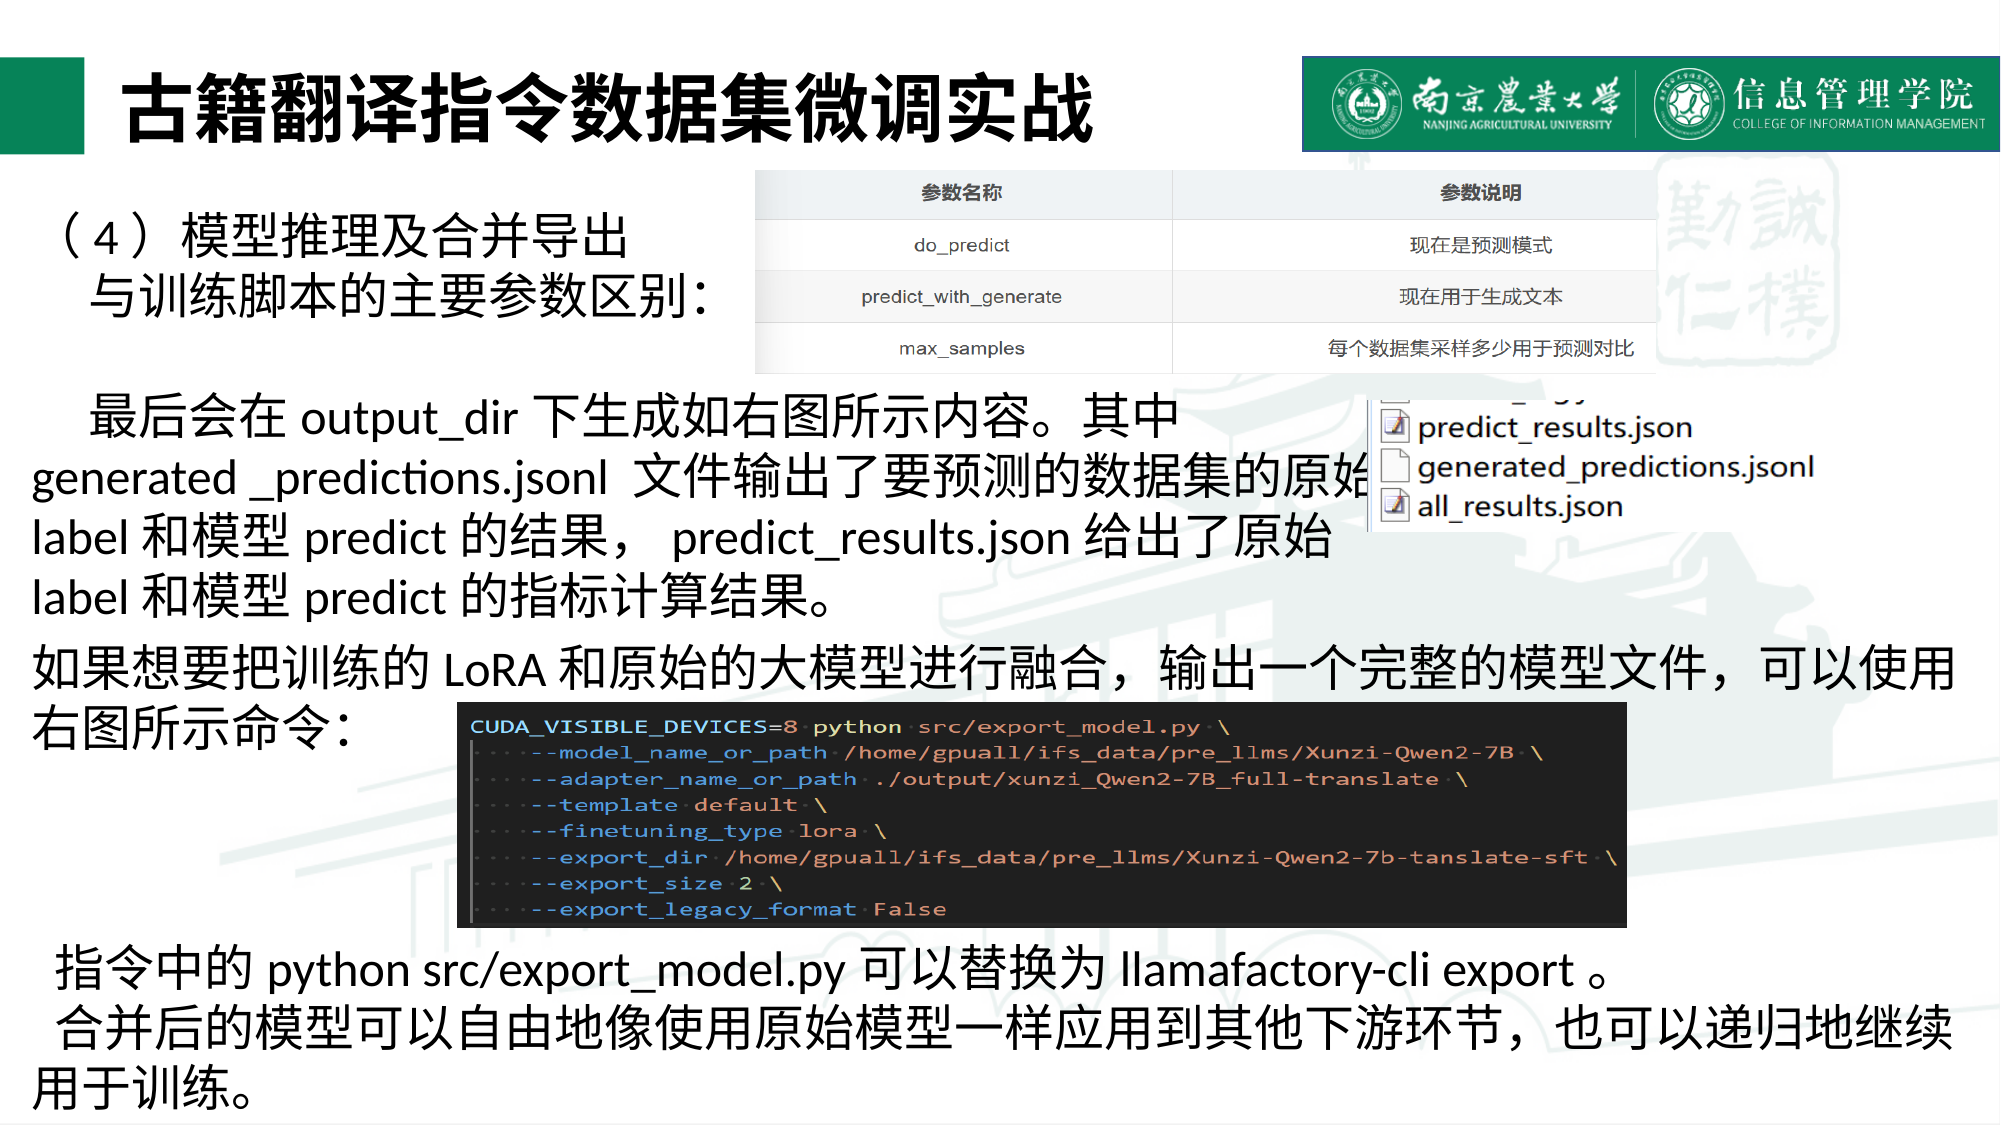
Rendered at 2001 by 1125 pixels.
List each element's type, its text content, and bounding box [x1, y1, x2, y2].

title 古籍翻译指令数据集微调实战 [104, 34, 1312, 190]
text_box 如果想要把训练的LoRA和原始的大模型进行融合，输出一个完整的模型文件，可以使用右图所示命令： 指令中的python src/export_model.py可以替换为llamafactory-cli export。 合并后的模型可以自由地像使用原始模型一样应用到其他下游环节，也可以递归地继续用于训练。 [16, 629, 2000, 1125]
picture [1367, 400, 1883, 532]
picture [755, 170, 1656, 374]
picture [457, 702, 1627, 928]
picture [1332, 68, 1985, 140]
text_box （4）模型推理及合并导出 与训练脚本的主要参数区别： 最后会在output_dir下生成如右图所示内容。其中 generated _predictions.jsonl 文件输出了要预测的数据集的原始label和模型predict的结果，predict_results.json给出了原始label和模型predict的指标计算结果。 [16, 197, 1408, 629]
